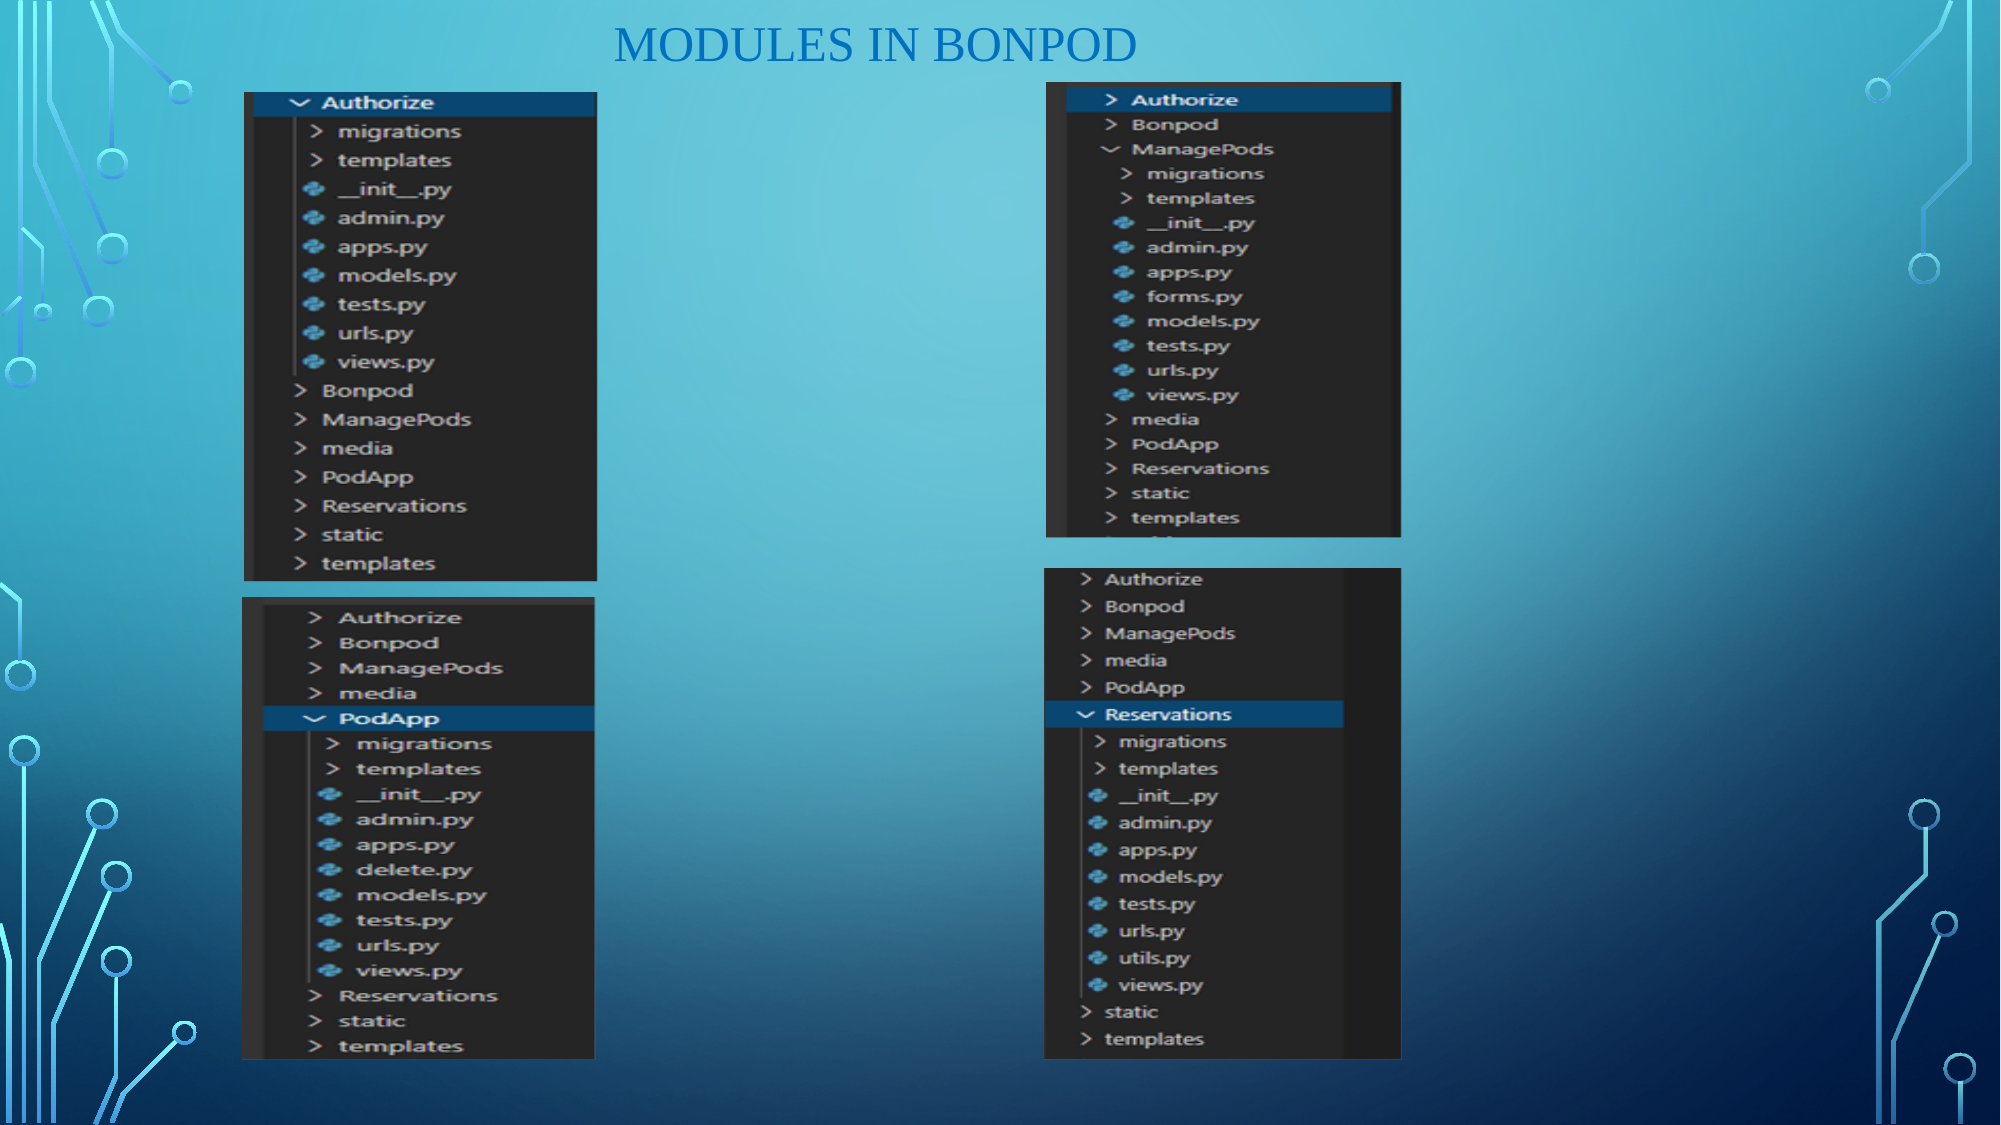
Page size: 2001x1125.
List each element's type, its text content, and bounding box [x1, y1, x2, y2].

picture [242, 596, 599, 1061]
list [244, 91, 601, 583]
picture [1043, 567, 1405, 1061]
title Modules in Bonpod [111, 0, 1522, 91]
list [1045, 82, 1405, 539]
